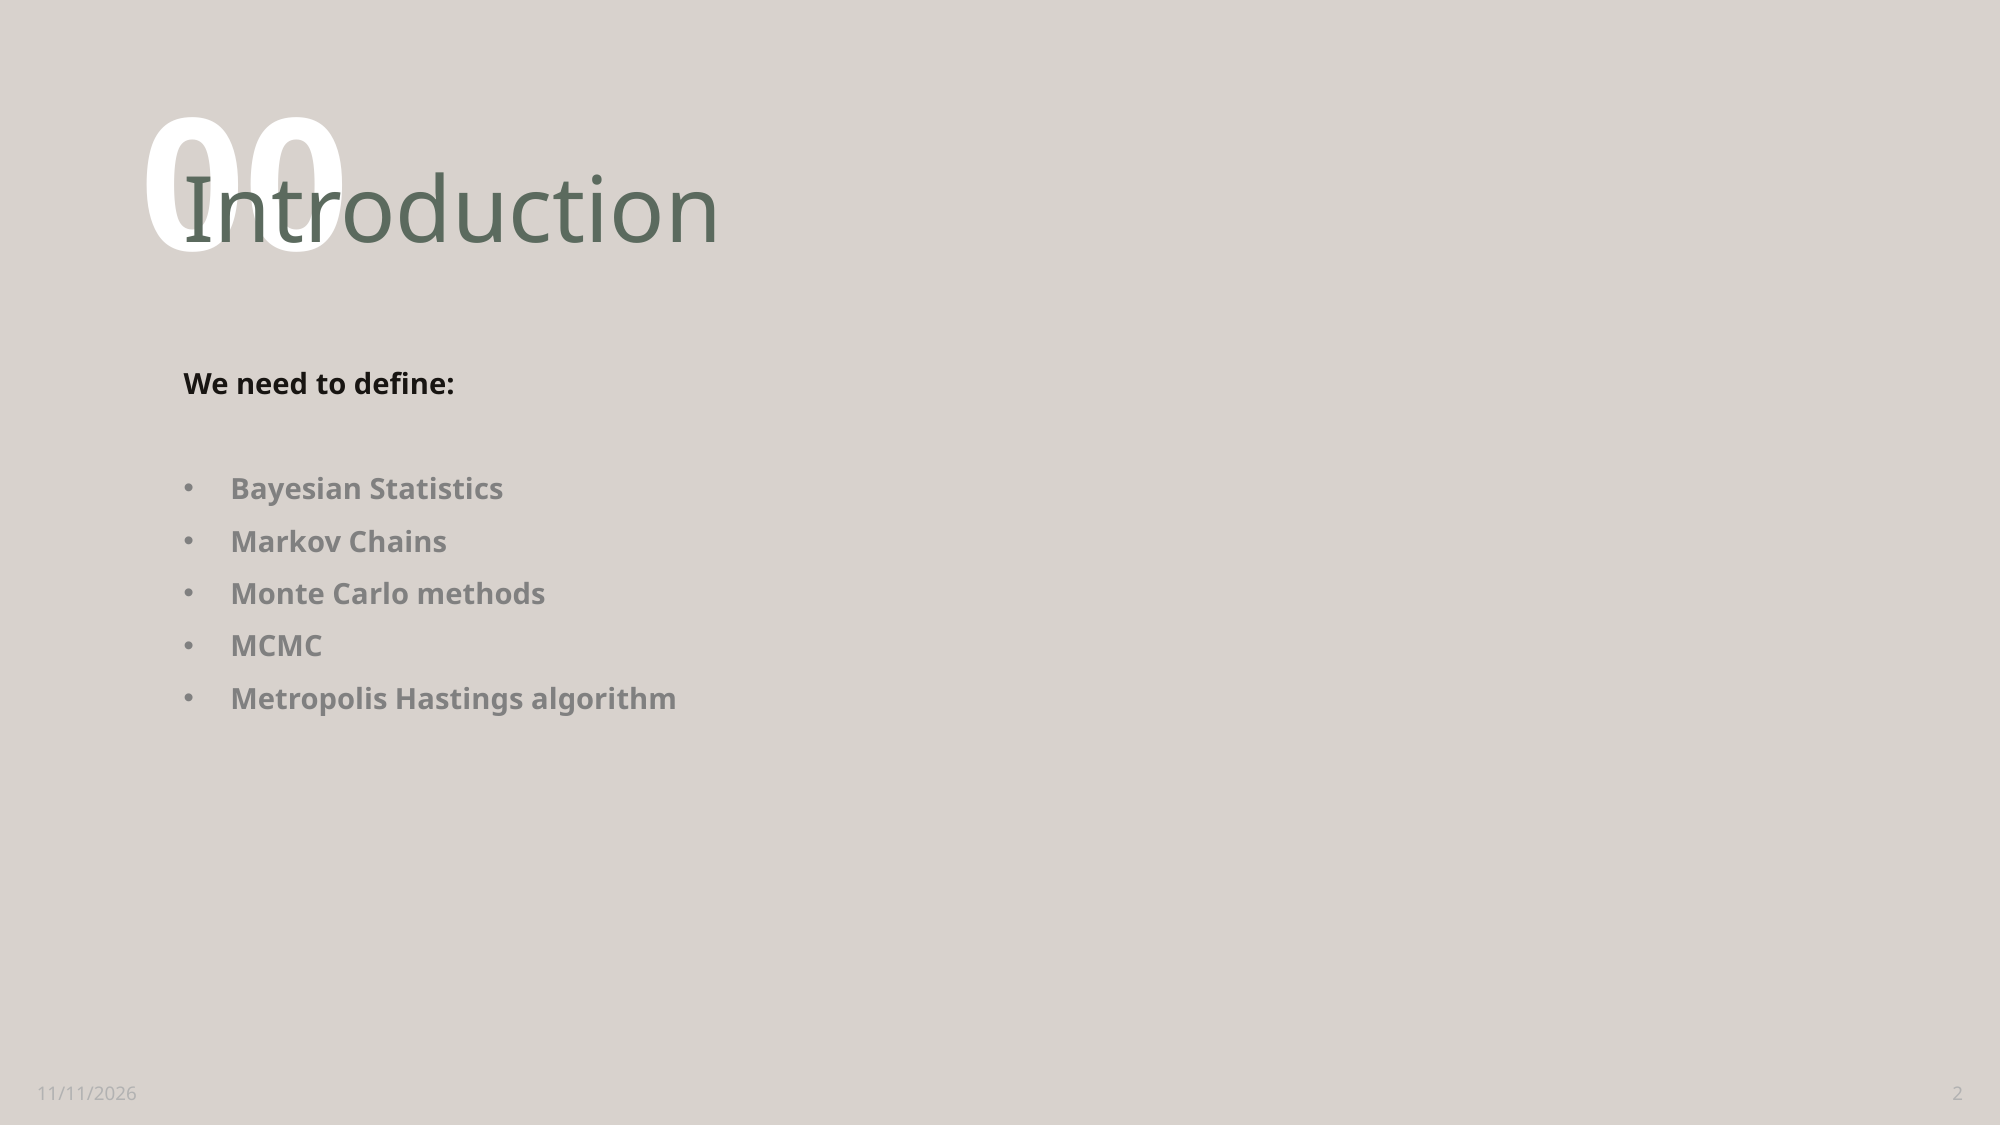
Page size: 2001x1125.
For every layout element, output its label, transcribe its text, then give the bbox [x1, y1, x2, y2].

slide_number 2 [1528, 1064, 1979, 1124]
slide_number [21, 1064, 472, 1124]
list 00 [124, 84, 610, 304]
text_box We need to define: Bayesian Statistics Markov Chains Monte Carlo methods MCMC Metropolis Hastings algorithm [168, 340, 1814, 723]
title Introduction [168, 102, 1814, 323]
